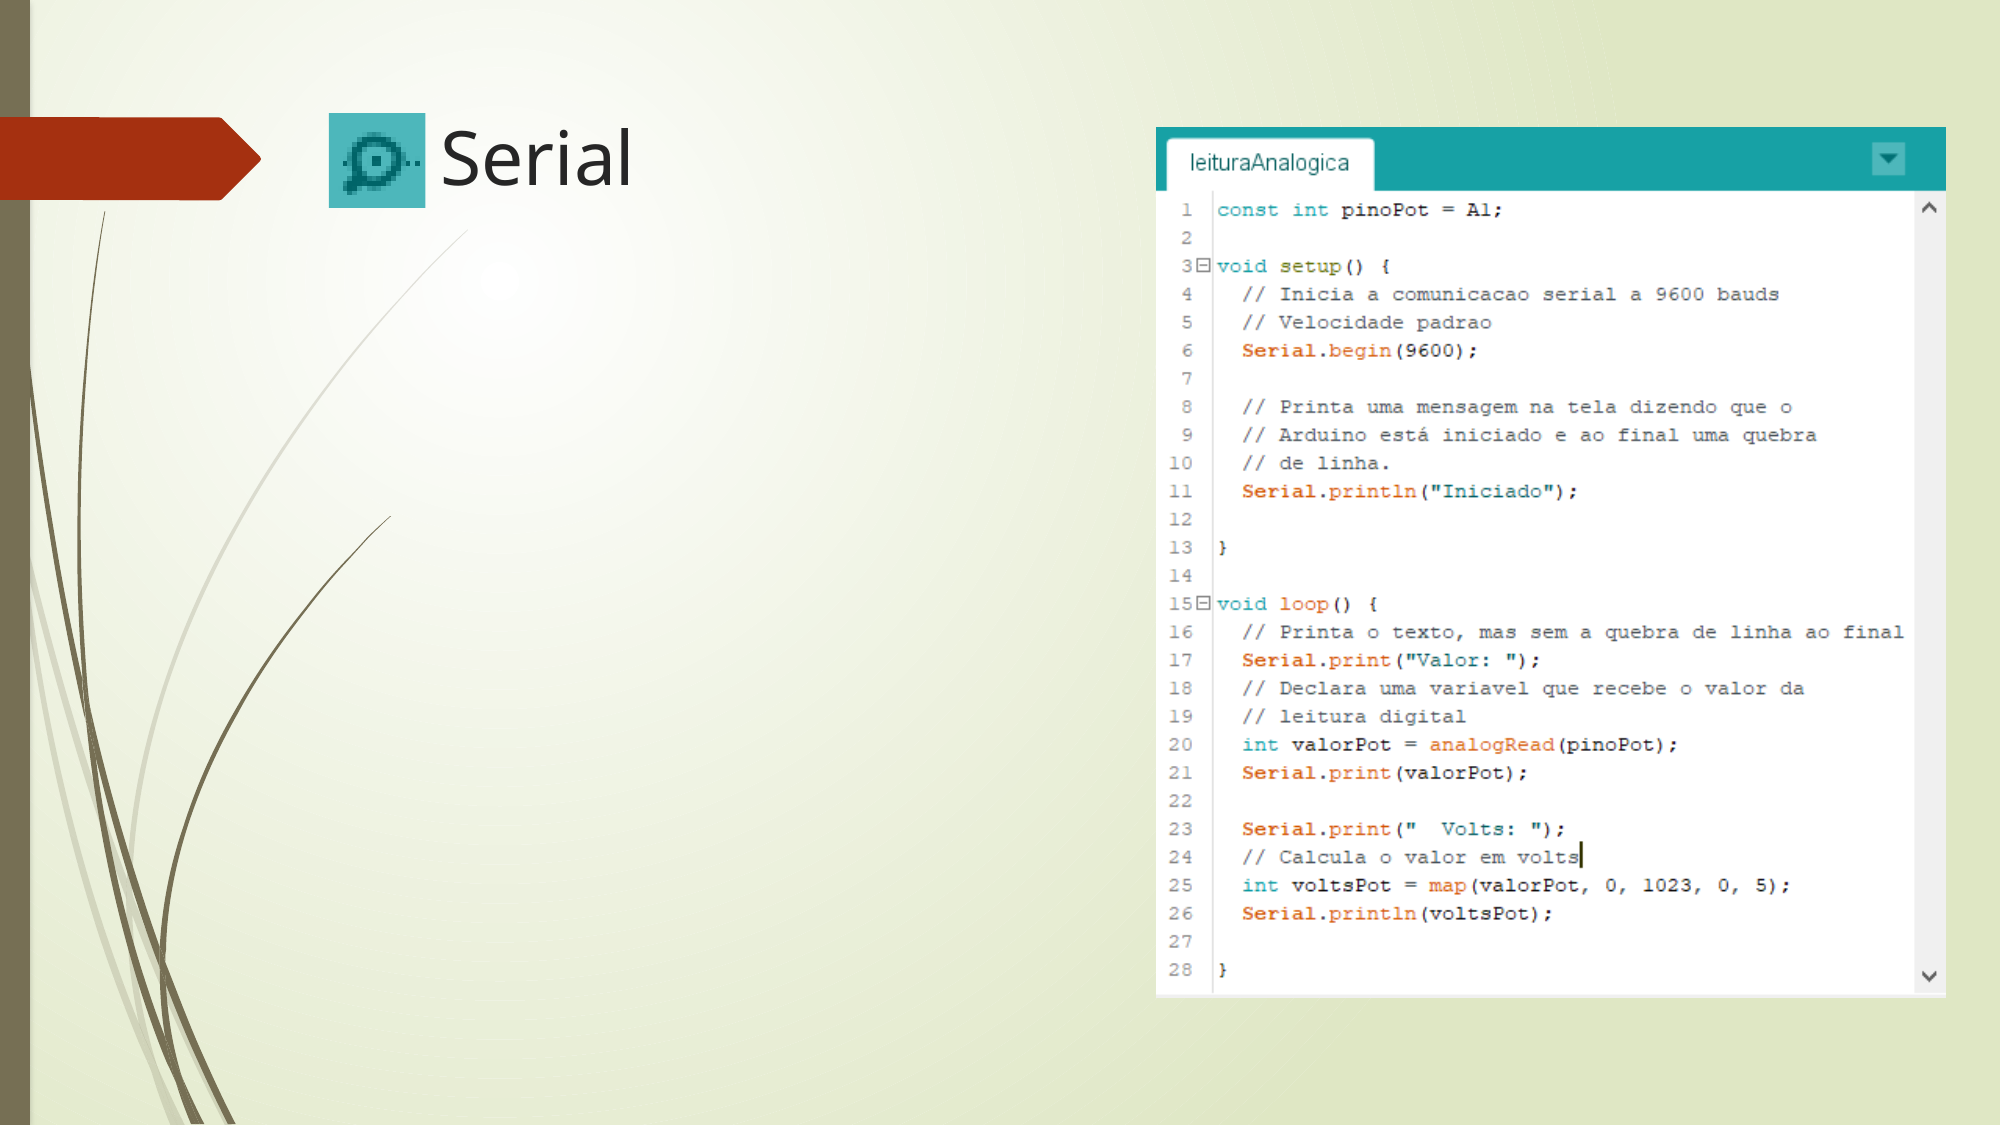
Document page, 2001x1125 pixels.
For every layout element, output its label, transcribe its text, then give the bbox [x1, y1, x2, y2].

title Serial [425, 102, 1888, 313]
picture [328, 113, 426, 208]
picture [1156, 127, 1946, 998]
